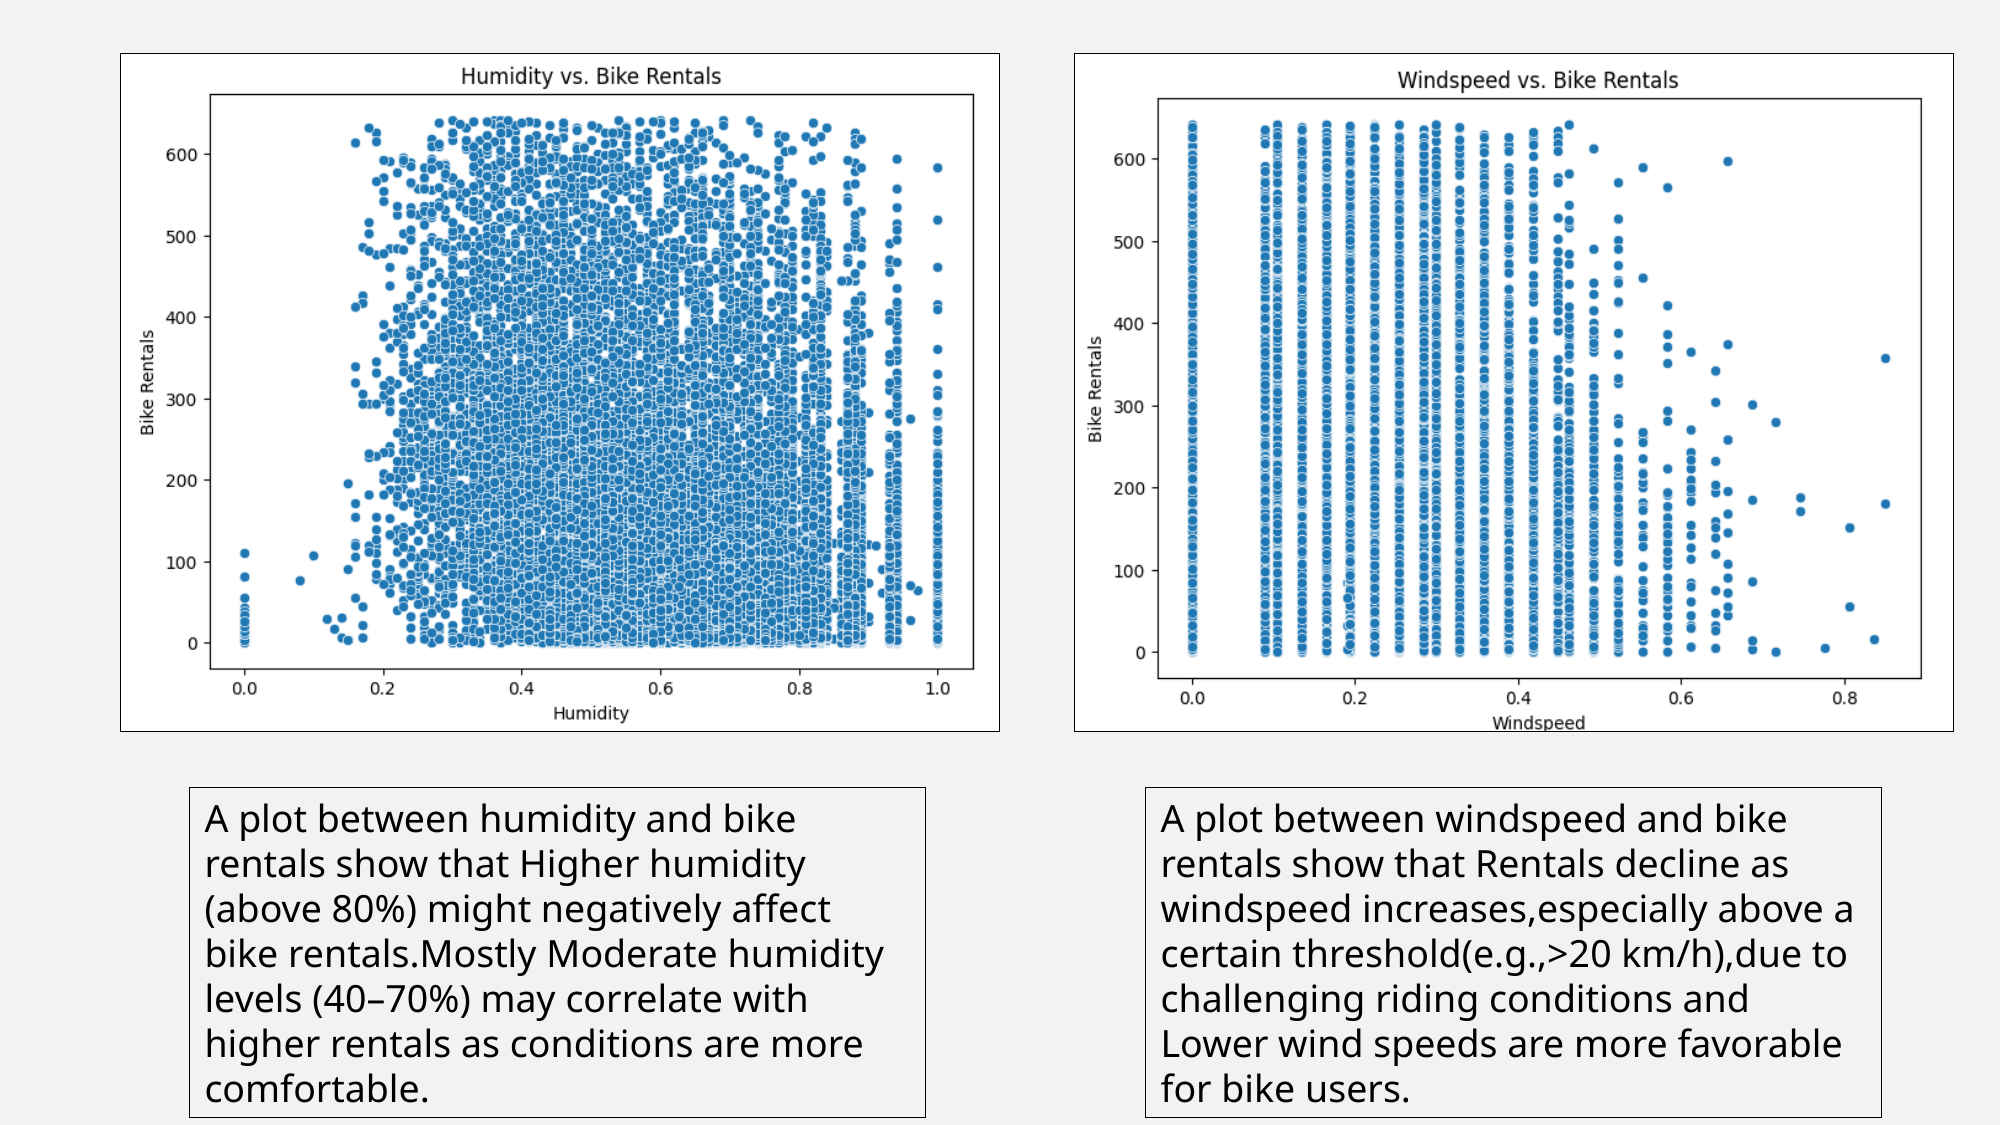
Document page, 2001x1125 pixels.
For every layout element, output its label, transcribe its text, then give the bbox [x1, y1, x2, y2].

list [120, 53, 1000, 732]
text_box A plot between windspeed and bike rentals show that Rentals decline as windspeed increases,especially above a certain threshold(e.g.,>20 km/h),due to challenging riding conditions and Lower wind speeds are more favorable for bike users. [1145, 787, 1882, 1118]
text_box A plot between humidity and bike rentals show that Higher humidity (above 80%) might negatively affect bike rentals.Mostly Moderate humidity levels (40–70%) may correlate with higher rentals as conditions are more comfortable. [189, 787, 926, 1118]
picture [1074, 53, 1954, 732]
